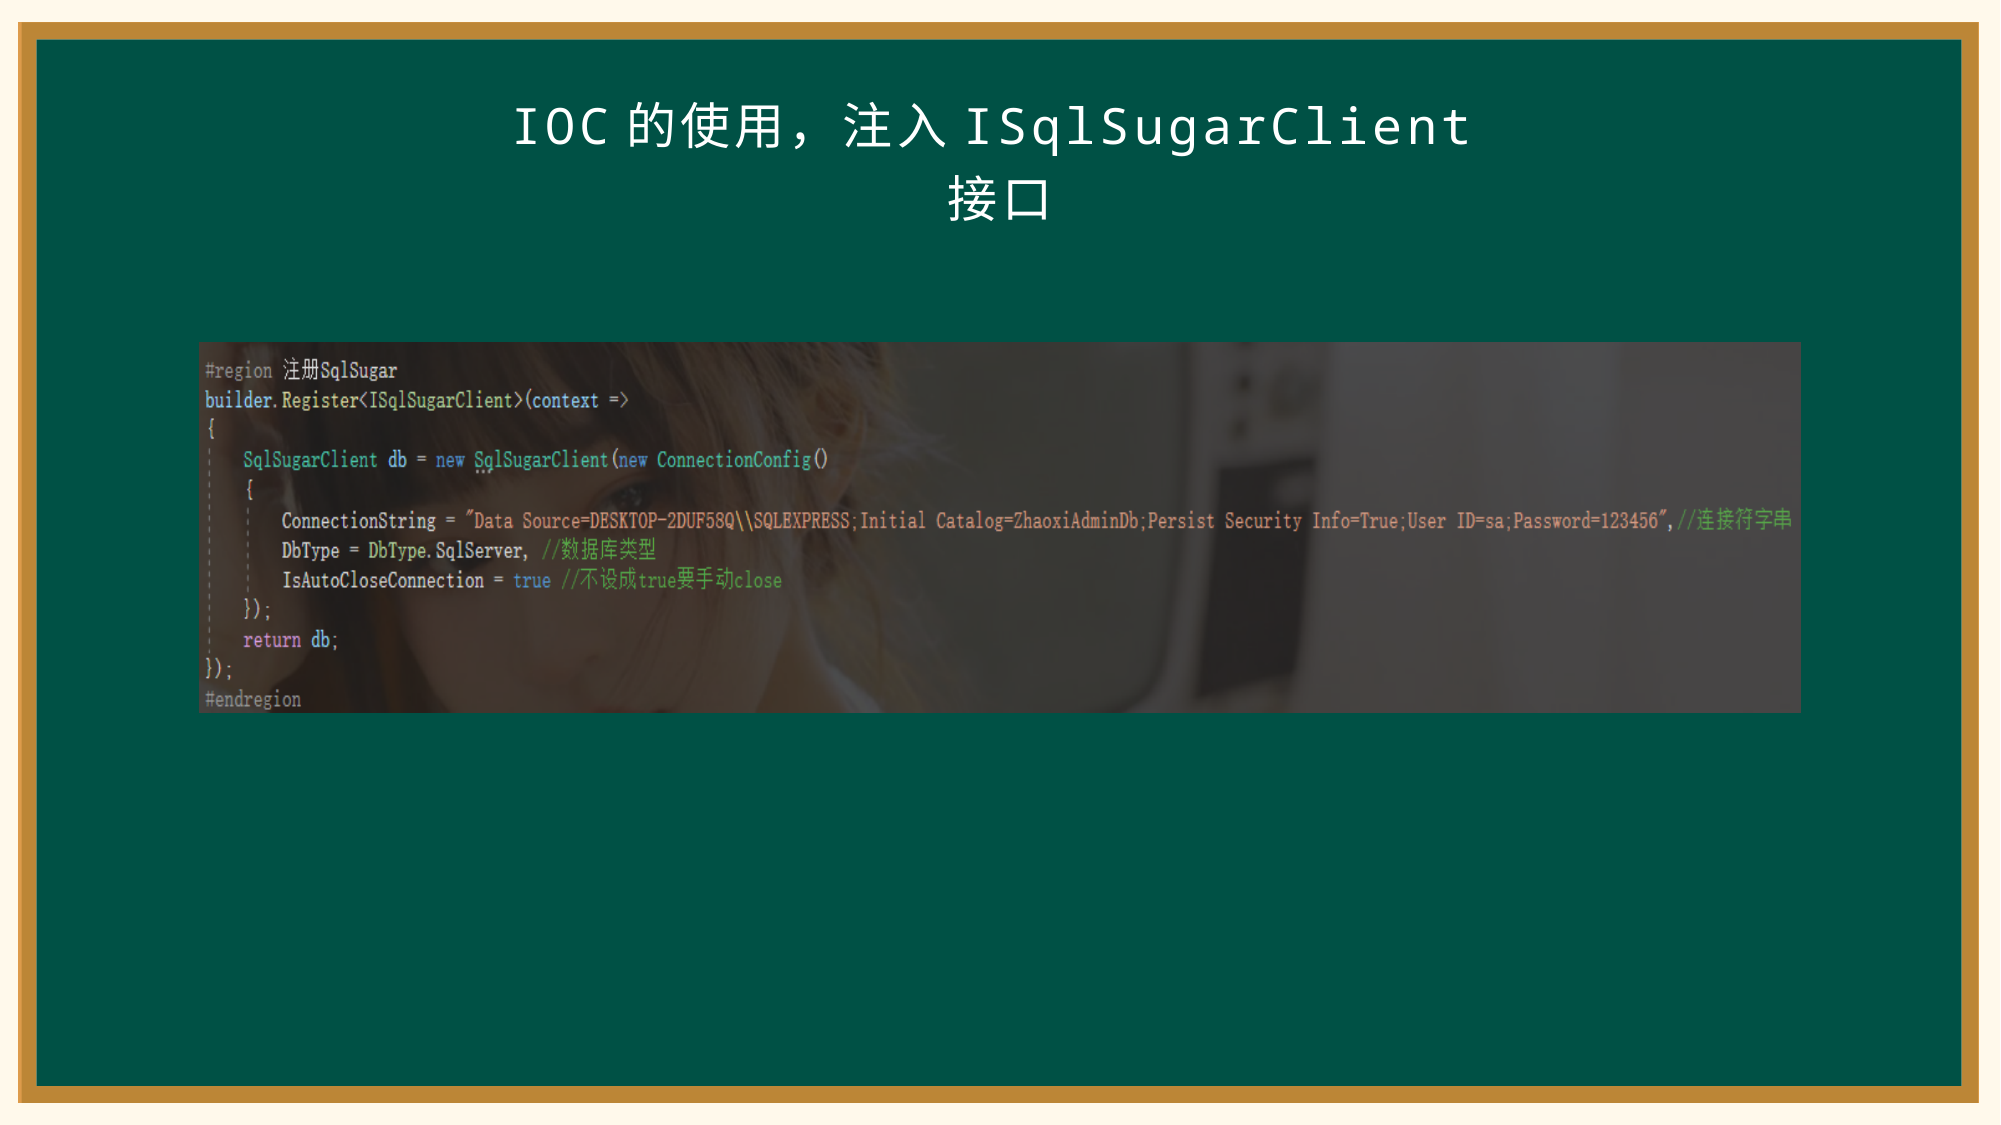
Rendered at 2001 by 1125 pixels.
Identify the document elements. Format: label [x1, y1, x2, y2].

text_box [18, 22, 1979, 1103]
picture [199, 342, 1801, 713]
text_box [0, 0, 2000, 1125]
